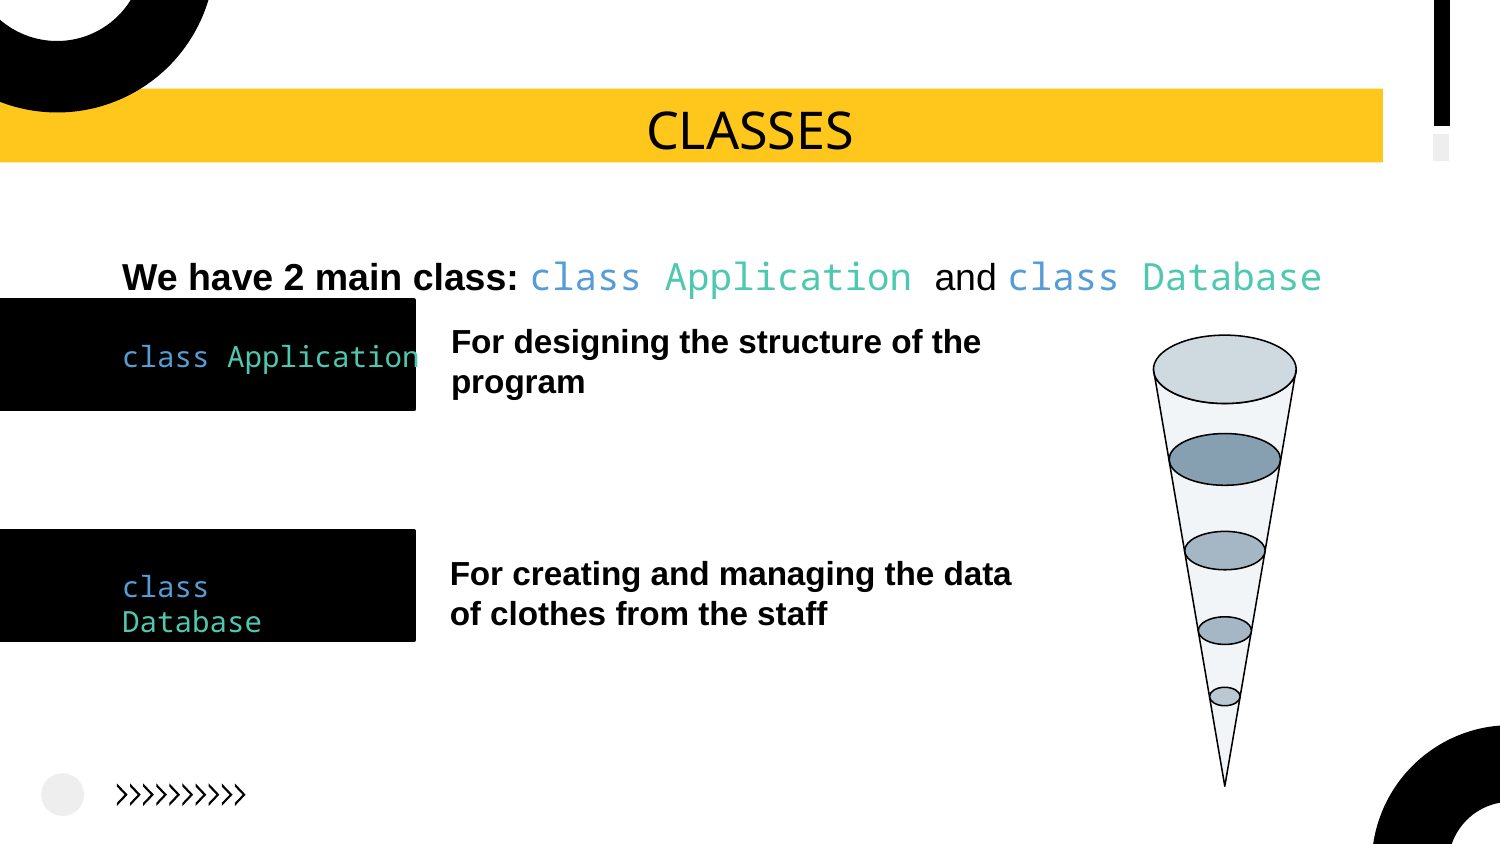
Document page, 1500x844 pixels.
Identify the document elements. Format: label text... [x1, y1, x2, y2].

text_box For designing the structure of the program [435, 312, 1064, 408]
text_box class Application [107, 331, 591, 416]
text_box We have 2 main class: class Application and class Database [107, 245, 1391, 306]
title CLASSES [116, 88, 1383, 170]
text_box [0, 300, 415, 410]
text_box [0, 531, 415, 640]
text_box For creating and managing the data of clothes from the staff [434, 544, 999, 640]
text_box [999, 488, 1451, 633]
text_box class Database [107, 560, 366, 646]
